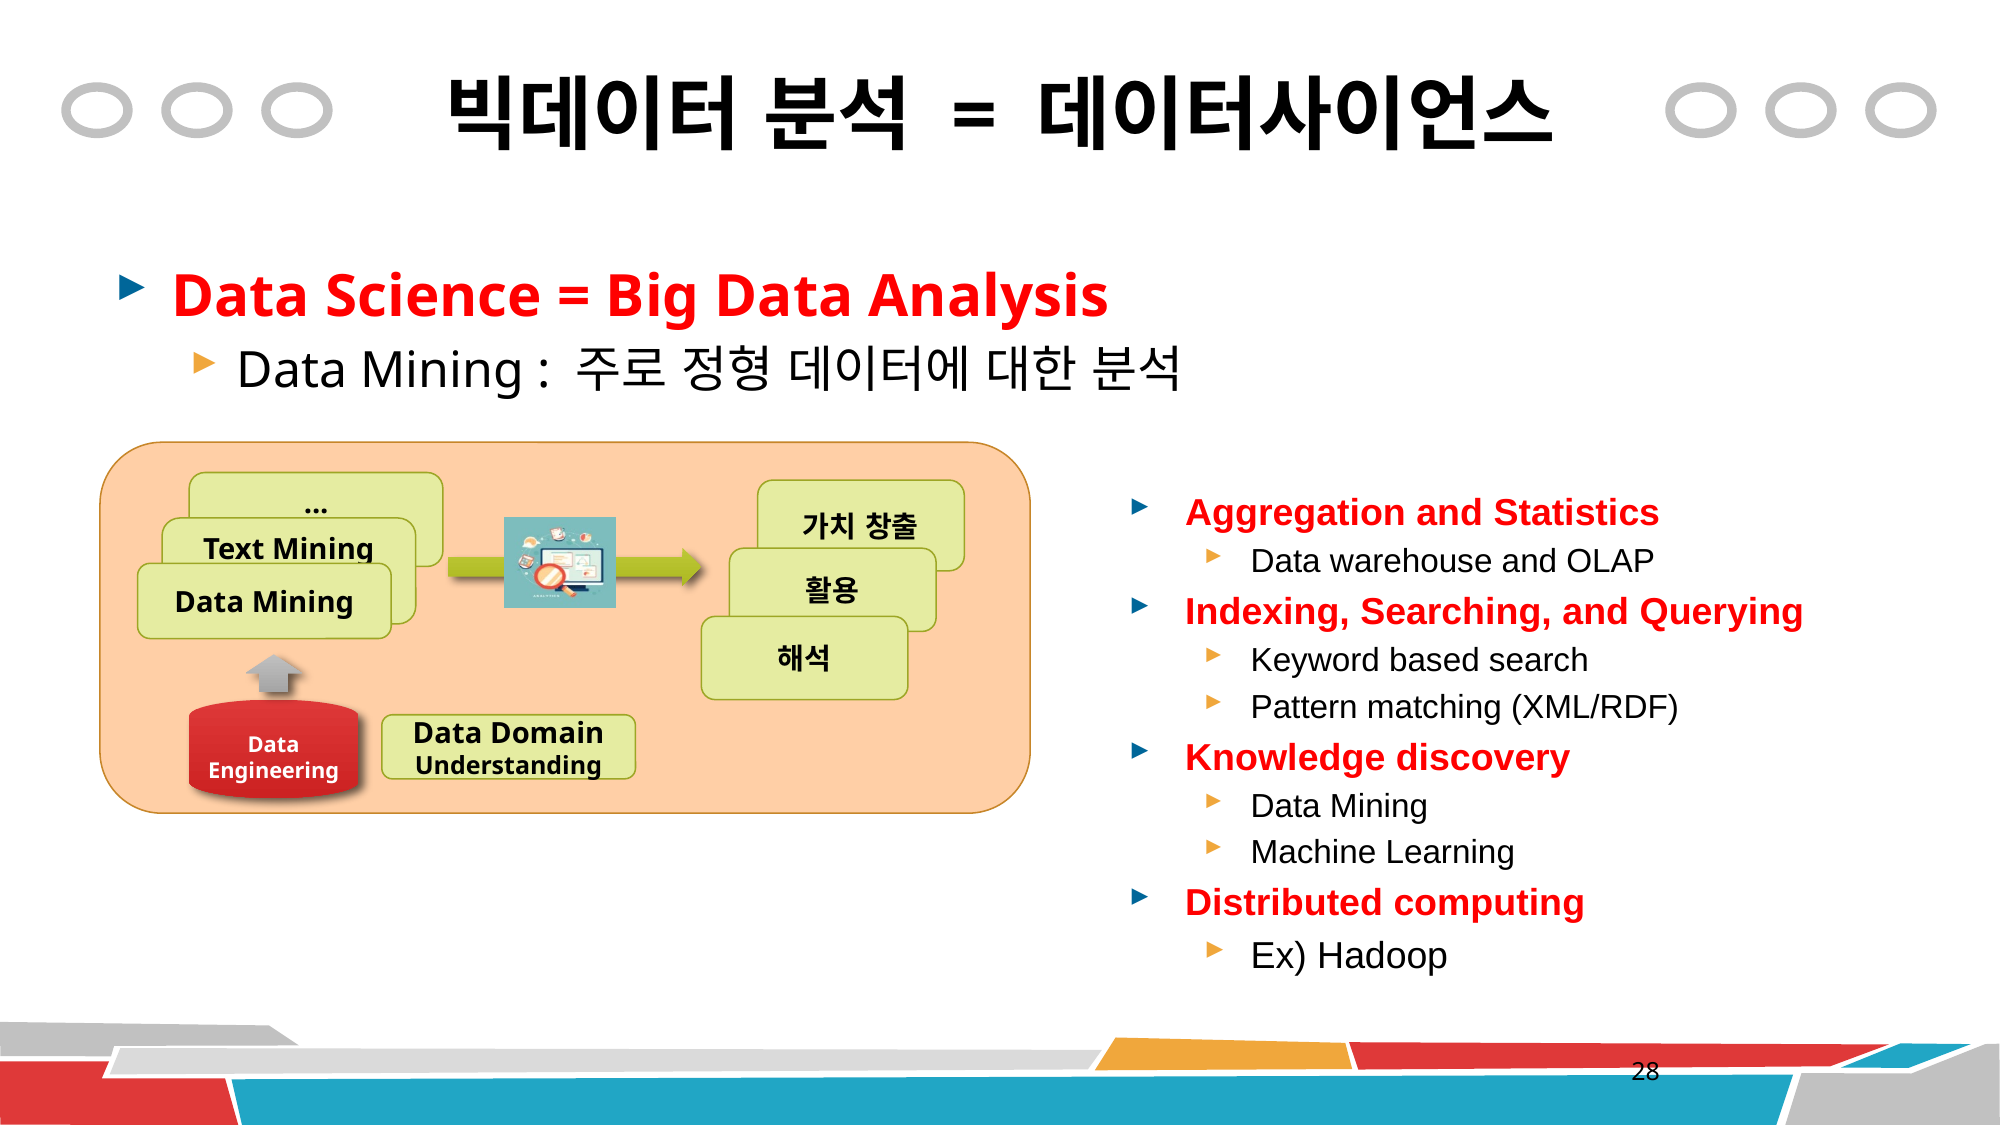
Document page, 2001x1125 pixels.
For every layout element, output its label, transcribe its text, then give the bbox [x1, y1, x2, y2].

list Data Science = Big Data Analysis Data Mining : 주로 정형 데이터에 대한 분석 [99, 250, 1900, 1005]
slide_number 28 [1614, 1042, 1675, 1103]
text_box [99, 441, 1031, 814]
title 빅데이터 분석 = 데이터사이언스 [350, 18, 1650, 206]
text_box Aggregation and Statistics Data warehouse and OLAP Indexing, Searching, and Querying Keyword based search Pattern matching (XML/RDF) Knowledge discovery Data Mining Machine Learning Distributed computing Ex) Hadoop [1113, 480, 1912, 958]
